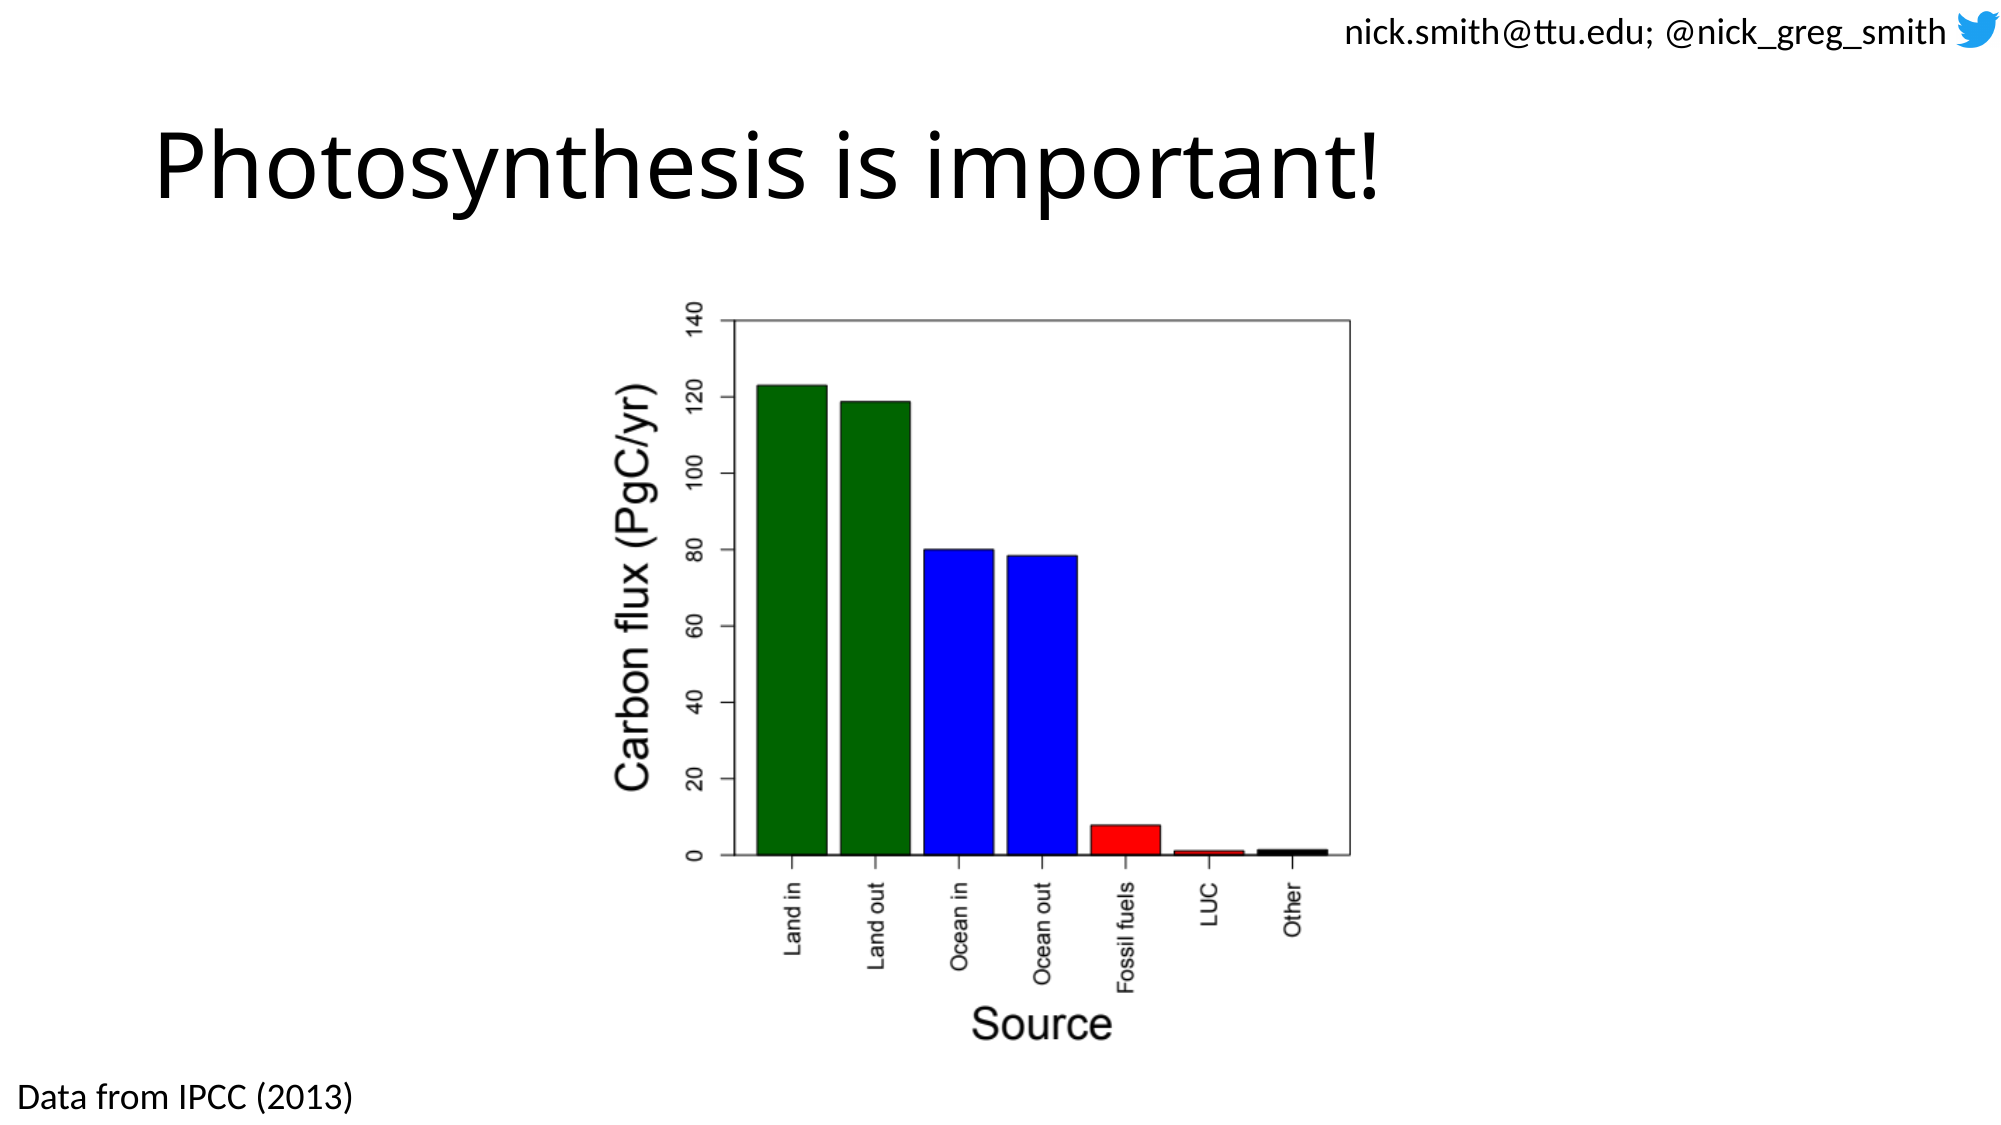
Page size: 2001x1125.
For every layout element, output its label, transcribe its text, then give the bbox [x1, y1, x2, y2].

picture [489, 183, 1431, 1125]
text_box Data from IPCC (2013) [2, 1064, 370, 1125]
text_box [1325, 0, 2000, 60]
title Photosynthesis is important! [137, 59, 1863, 278]
